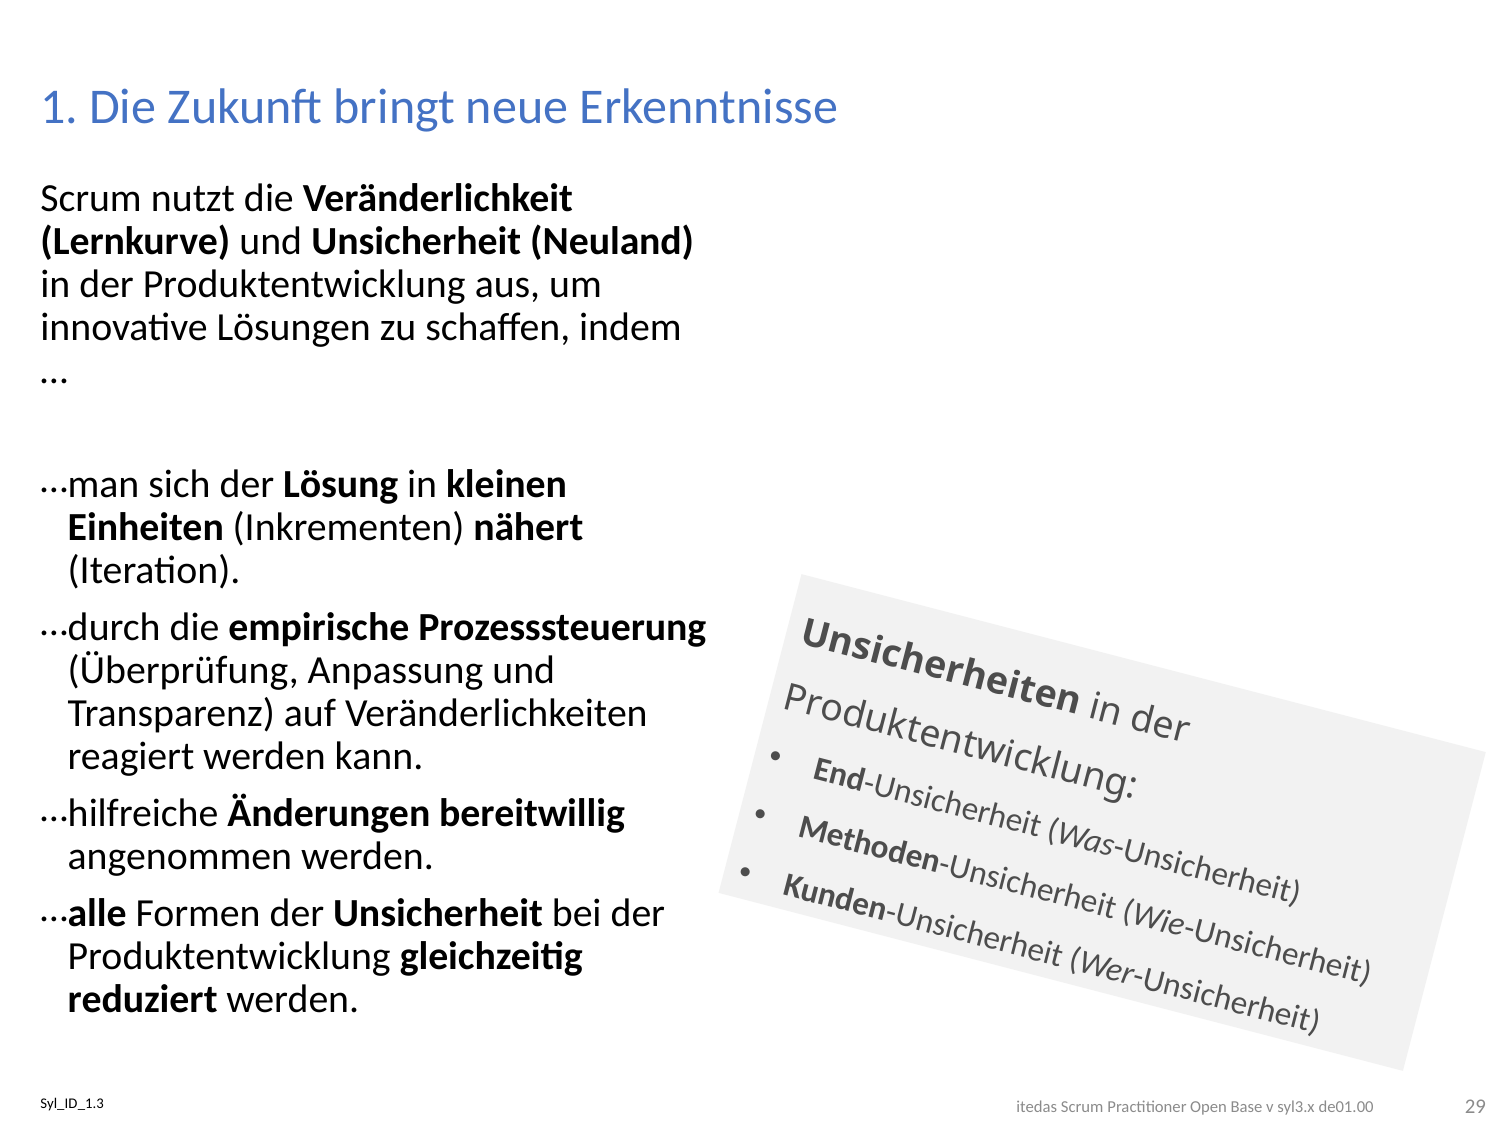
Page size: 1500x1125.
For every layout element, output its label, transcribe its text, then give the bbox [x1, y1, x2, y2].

list Scrum nutzt die Veränderlichkeit (Lernkurve) und Unsicherheit (Neuland) in der Produktentwicklung aus, um innovative Lösungen zu schaffen, indem … man sich der Lösung in kleinen Einheiten (Inkrementen) nähert (Iteration). durch die empirische Prozesssteuerung (Überprüfung, Anpassung und Transparenz) auf Veränderlichkeiten reagiert werden kann. hilfreiche Änderungen bereitwillig angenommen werden. alle Formen der Unsicherheit bei der Produktentwicklung gleichzeitig reduziert werden. [40, 169, 723, 1070]
footer itedas Scrum Practitioner Open Base v syl3.x de01.00 [874, 1095, 1375, 1120]
title 1. Die Zukunft bringt neue Erkenntnisse [40, 67, 1460, 147]
slide_number 29 [1387, 1092, 1487, 1123]
text_box Unsicherheiten in der Produktentwicklung: End-Unsicherheit (Was-Unsicherheit) Methoden-Unsicherheit (Wie-Unsicherheit) Kunden-Unsicherheit (Wer-Unsicherheit) [718, 574, 1486, 1071]
list Syl_ID_1.3 [40, 1095, 635, 1120]
